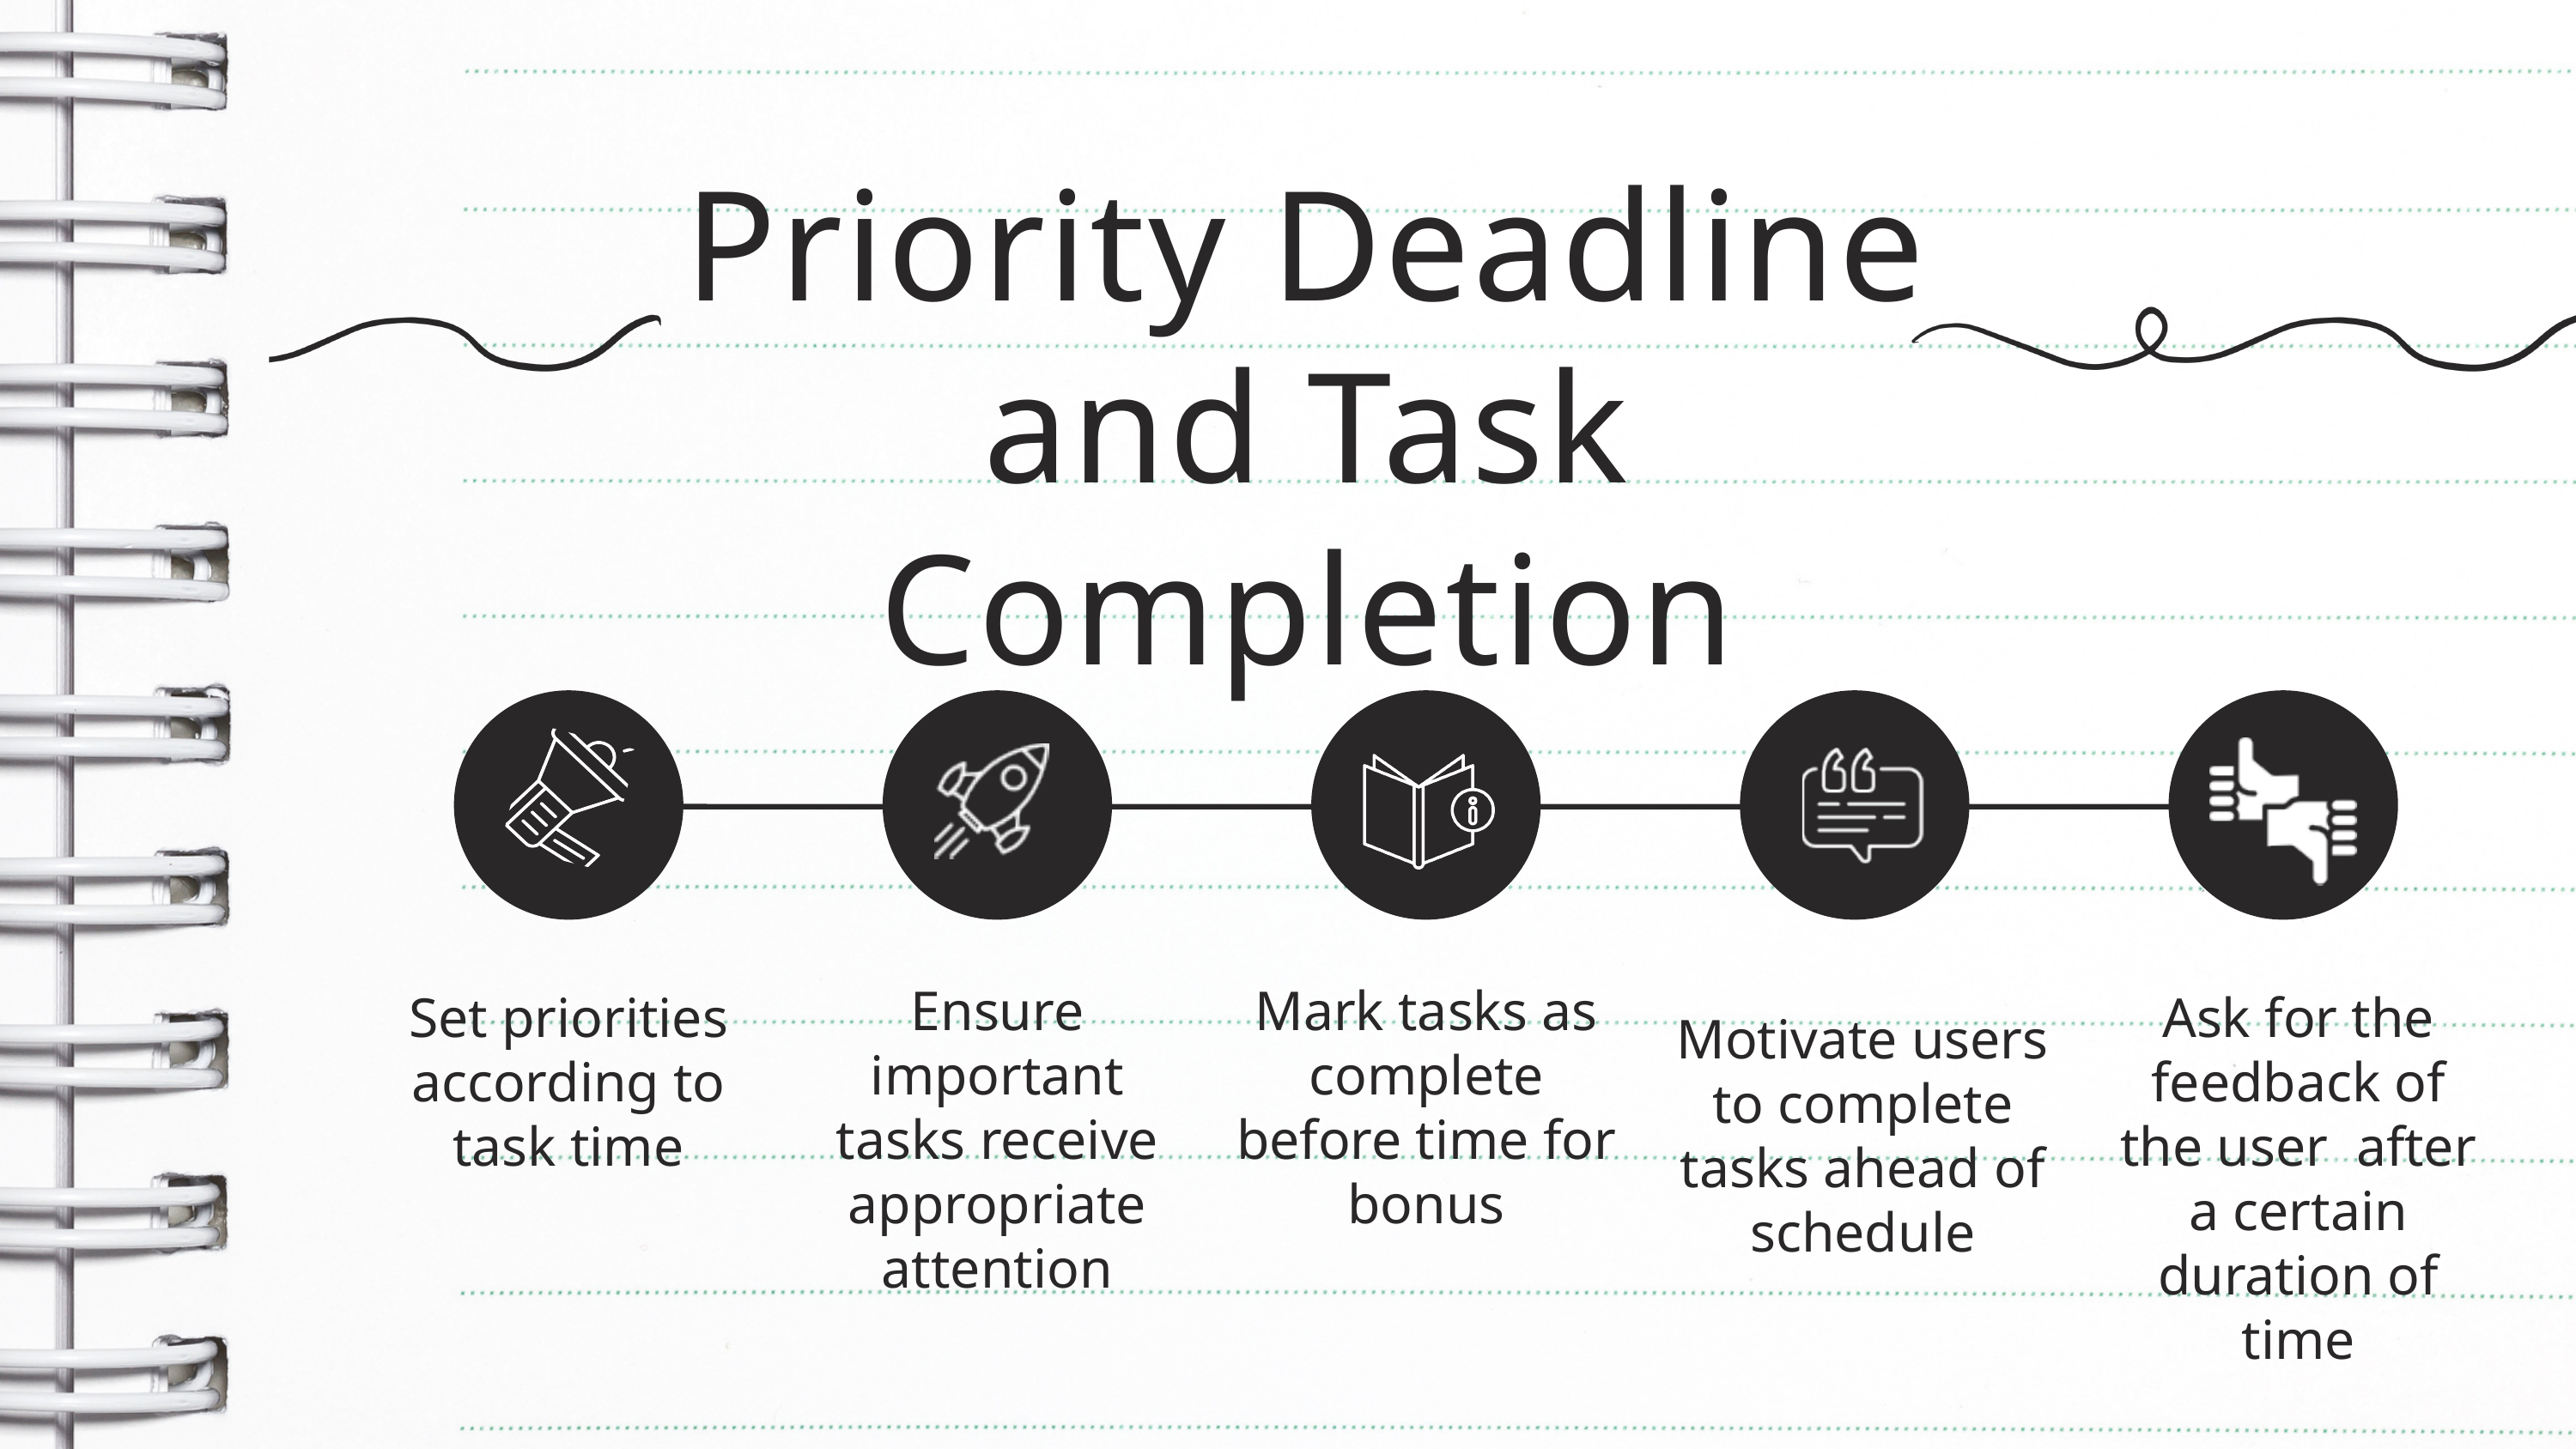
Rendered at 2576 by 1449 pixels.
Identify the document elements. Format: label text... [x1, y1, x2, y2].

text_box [1310, 689, 1541, 920]
text_box [269, 305, 545, 372]
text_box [1740, 689, 1970, 920]
text_box Ask for the feedback of the user after a certain duration of time [2107, 984, 2490, 1371]
text_box Motivate users to complete tasks ahead of schedule [1671, 1005, 2054, 1328]
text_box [453, 689, 684, 920]
text_box Ensure important tasks receive appropriate attention [806, 977, 1189, 1364]
text_box [0, 0, 2576, 1449]
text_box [2168, 689, 2398, 920]
text_box Priority Deadline and Task Completion [545, 148, 2070, 878]
text_box Mark tasks as complete before time for bonus [1235, 977, 1618, 1300]
text_box [2070, 305, 2576, 372]
text_box Set priorities according to task time [377, 984, 761, 1242]
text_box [882, 689, 1113, 920]
